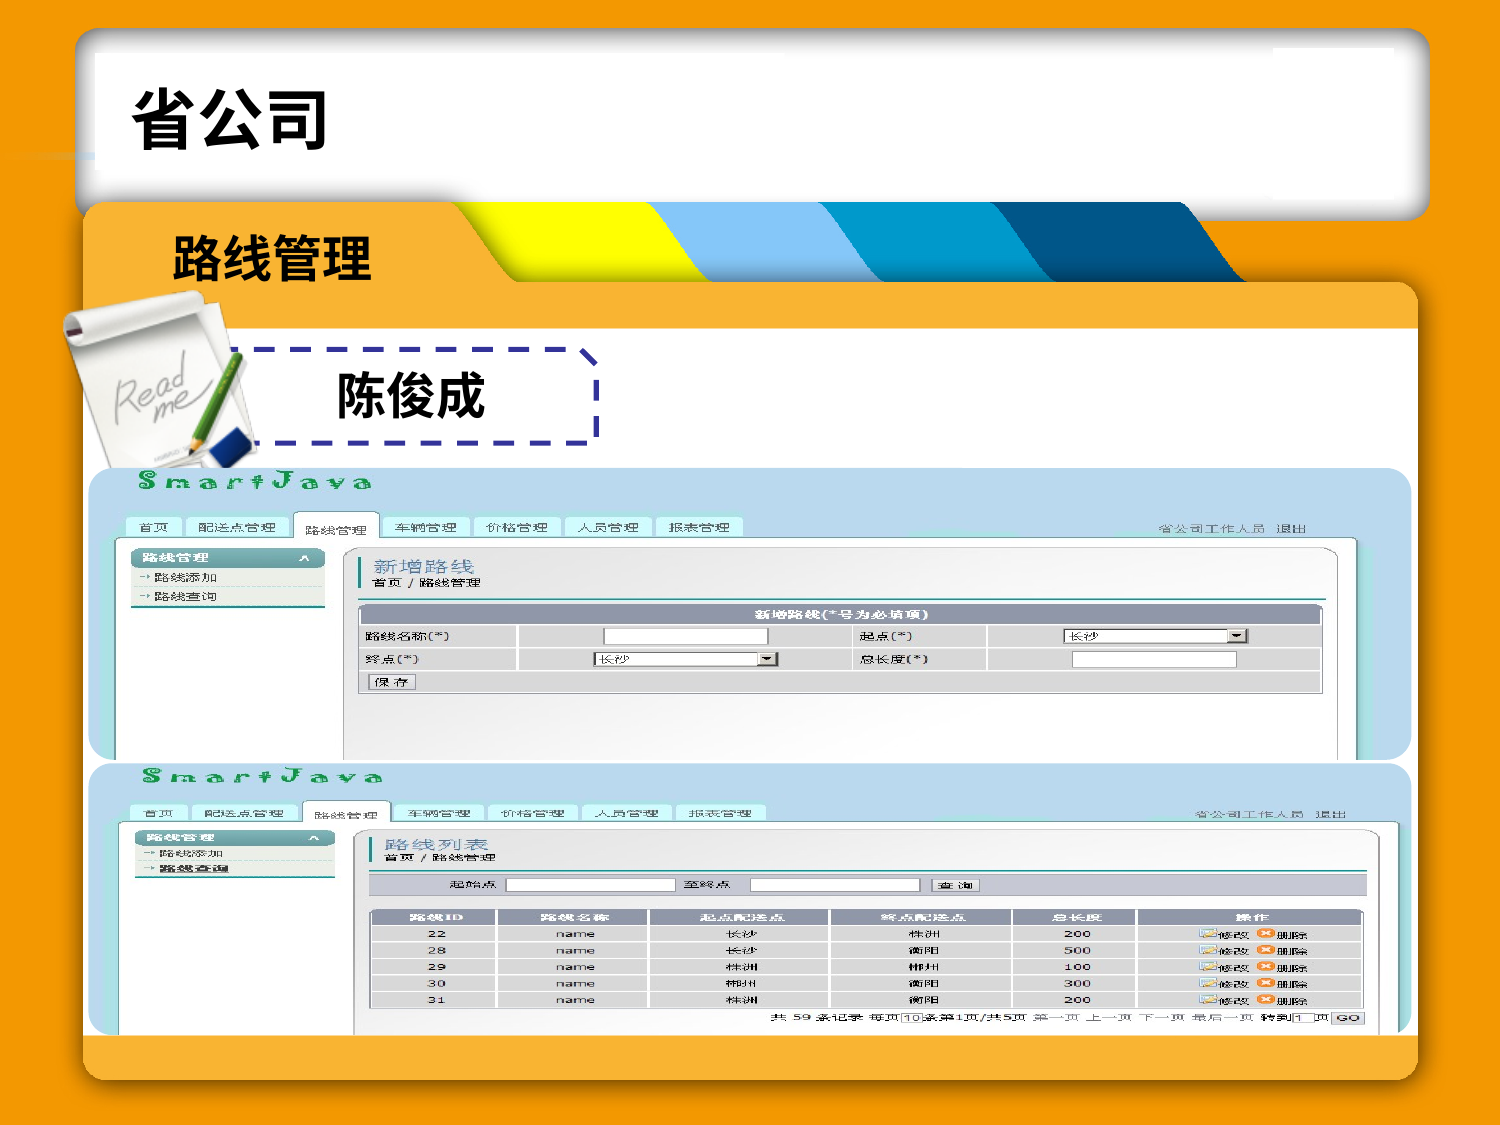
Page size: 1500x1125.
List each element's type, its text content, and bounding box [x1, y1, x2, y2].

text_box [62, 290, 597, 492]
picture [0, 0, 1500, 1125]
text_box 省公司 [115, 70, 407, 165]
text_box 路线管理 [100, 219, 467, 289]
